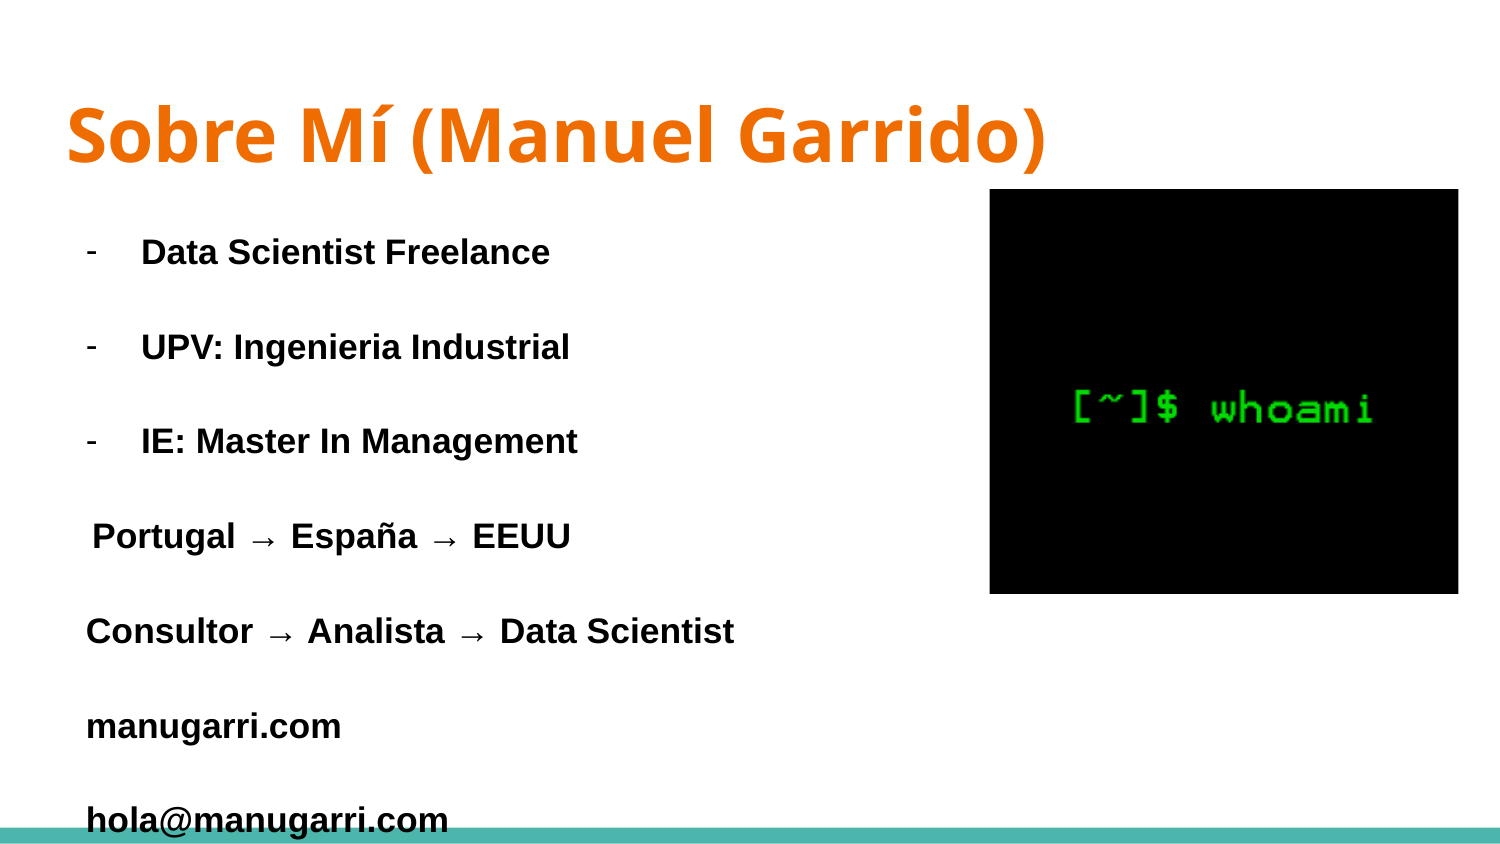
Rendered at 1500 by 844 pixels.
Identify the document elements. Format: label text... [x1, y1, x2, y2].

title Sobre Mí (Manuel Garrido) [51, 72, 1449, 189]
picture [989, 188, 1459, 594]
list Data Scientist Freelance UPV: Ingenieria Industrial IE: Master In Management Portugal → España → EEUU Consultor → Analista → Data Scientist manugarri.com hola@manugarri.com [51, 207, 1449, 750]
